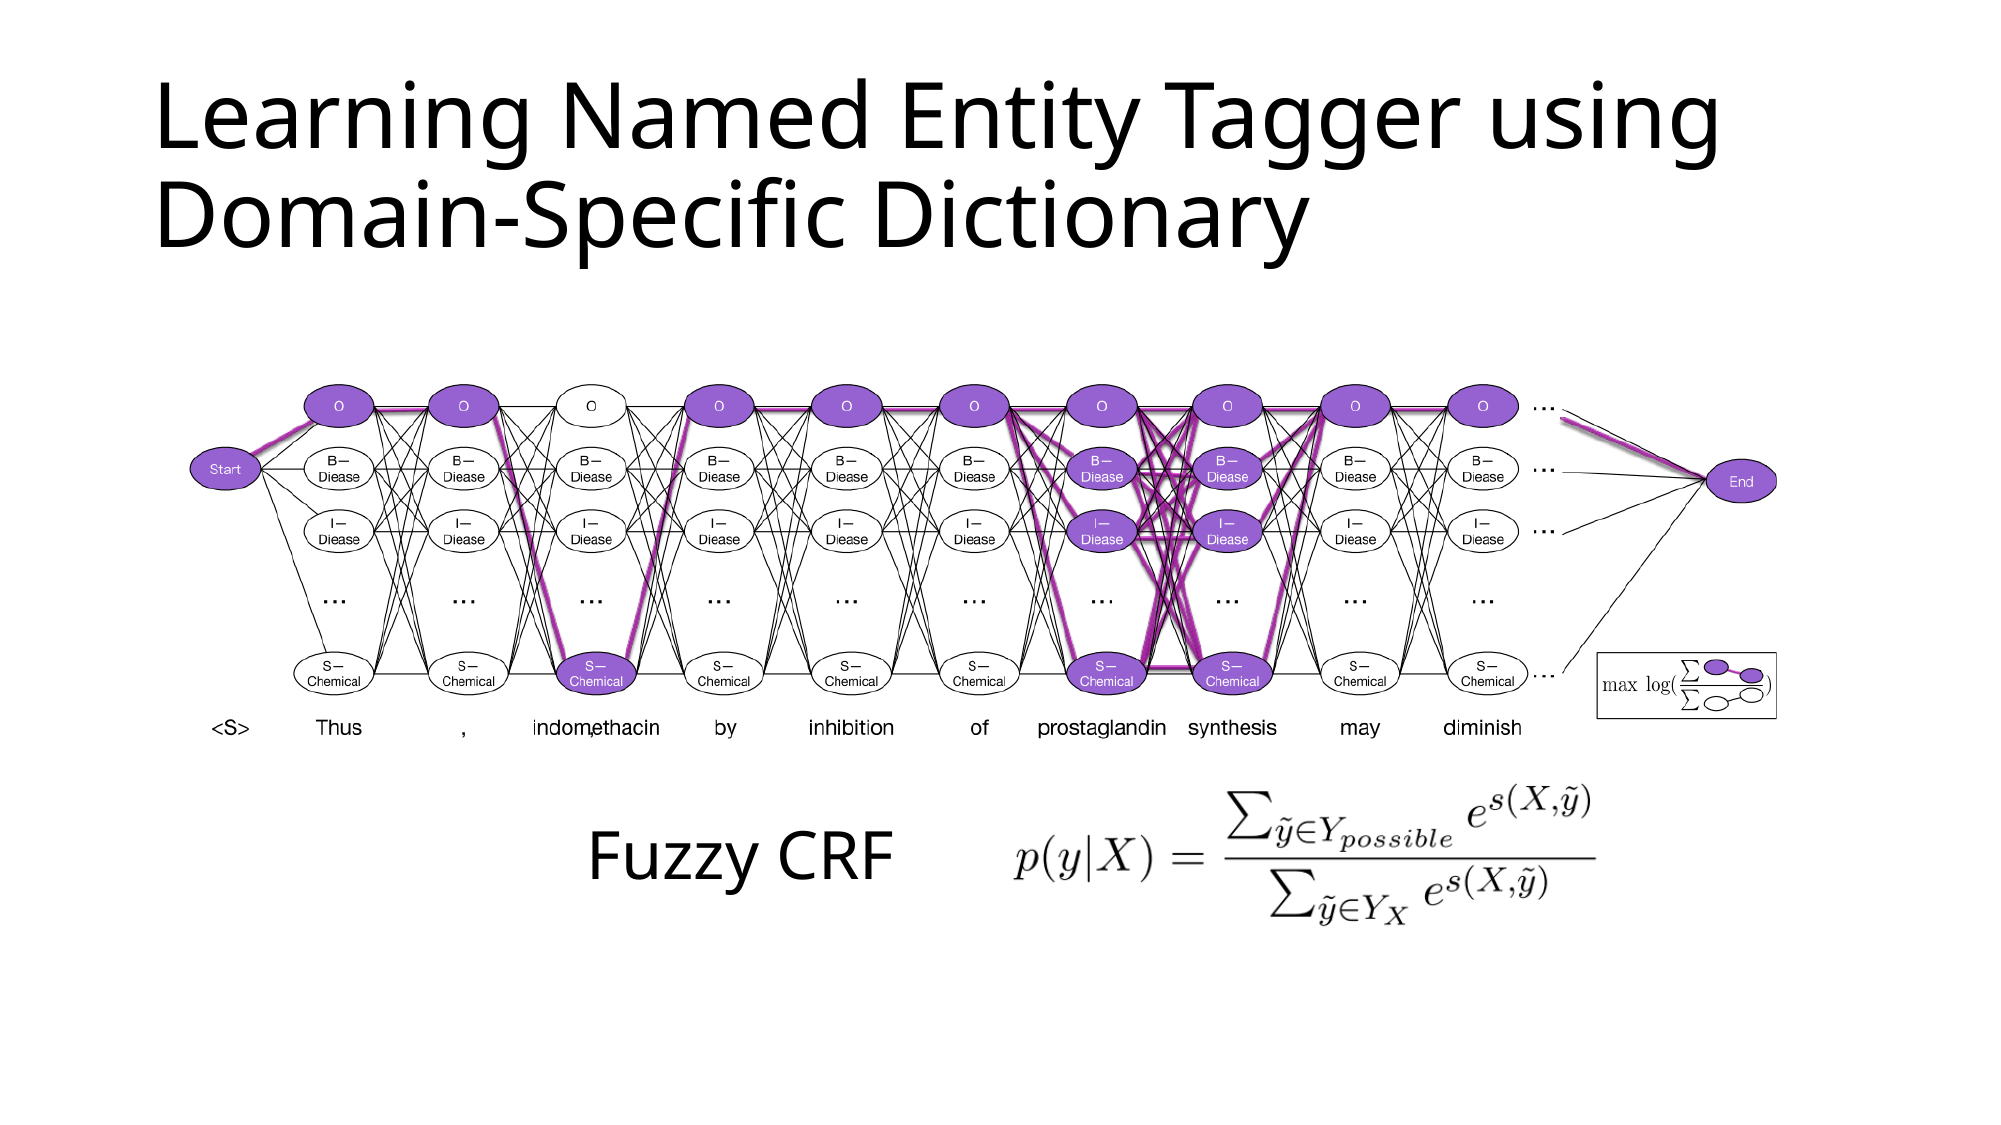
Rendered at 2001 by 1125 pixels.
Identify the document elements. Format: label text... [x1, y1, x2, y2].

picture [973, 763, 1637, 968]
title Learning Named Entity Tagger using Domain-Specific Dictionary [137, 59, 1863, 278]
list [111, 348, 1837, 769]
text_box Fuzzy CRF [571, 805, 910, 900]
